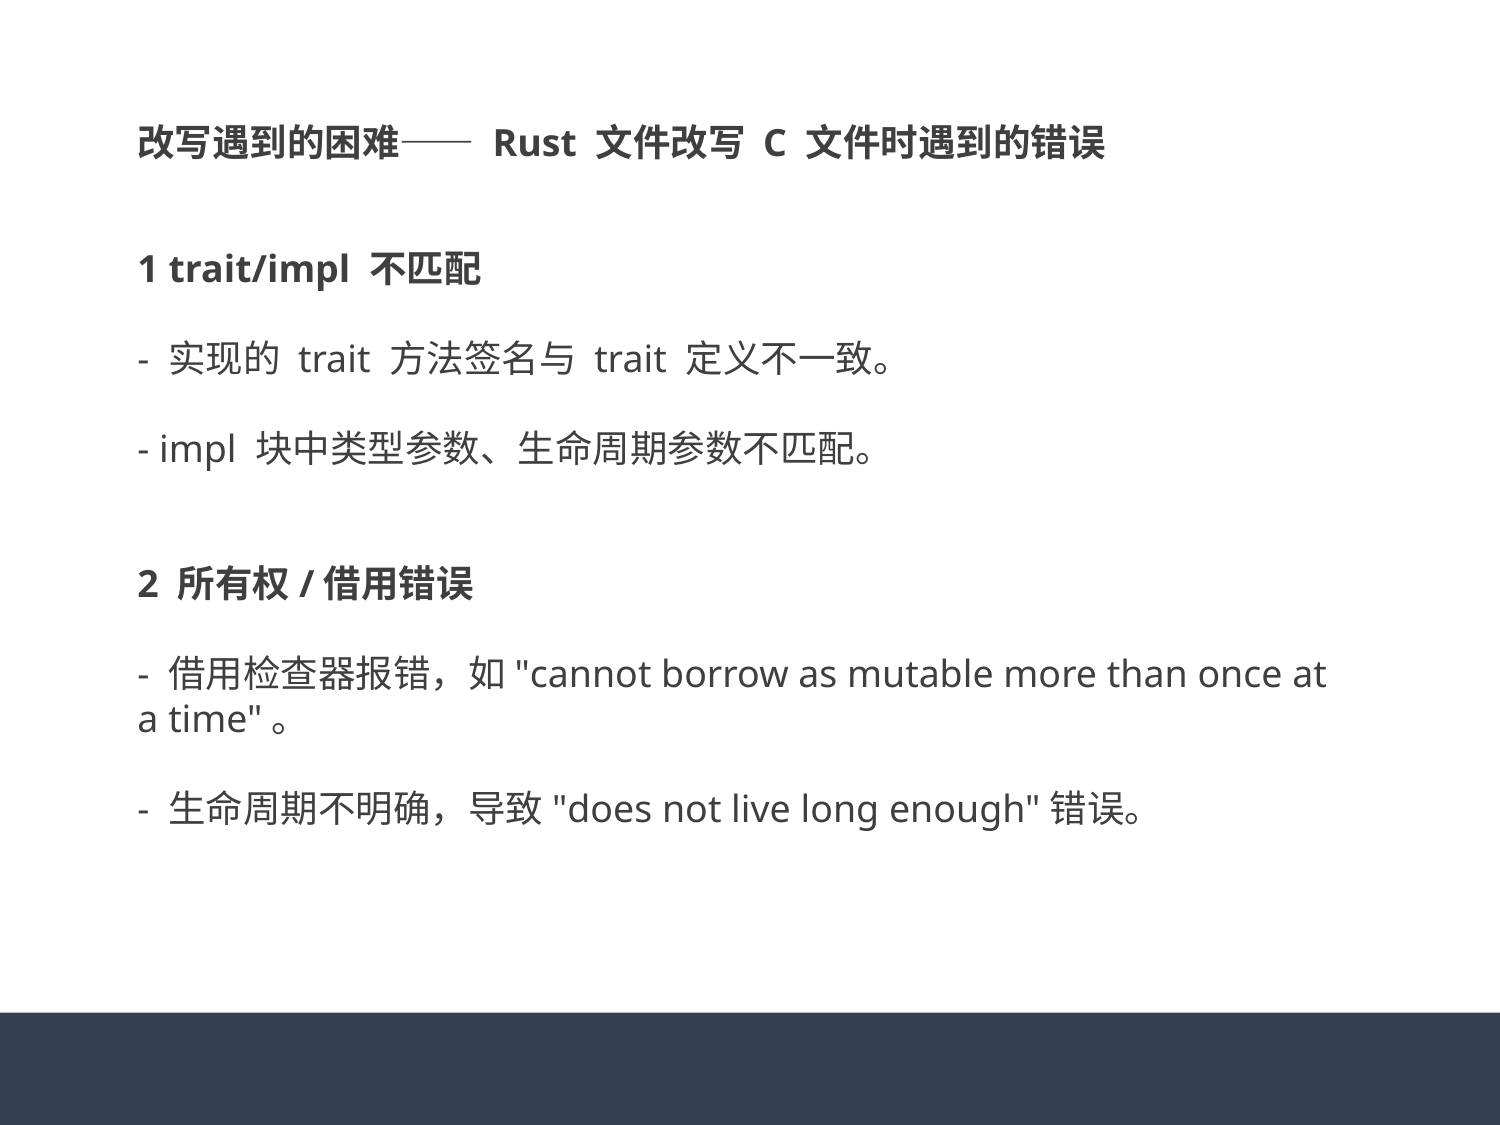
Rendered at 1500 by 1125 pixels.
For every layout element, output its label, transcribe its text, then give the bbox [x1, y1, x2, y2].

text_box 1 trait/impl 不匹配 - 实现的 trait 方法签名与 trait 定义不一致。 - impl 块中类型参数、生命周期参数不匹配。 2 所有权/借用错误 - 借用检查器报错，如"cannot borrow as mutable more than once at a time"。 - 生命周期不明确，导致"does not live long enough"错误。 [122, 237, 1351, 927]
text_box 改写遇到的困难—— Rust 文件改写 C 文件时遇到的错误 [122, 111, 1158, 216]
